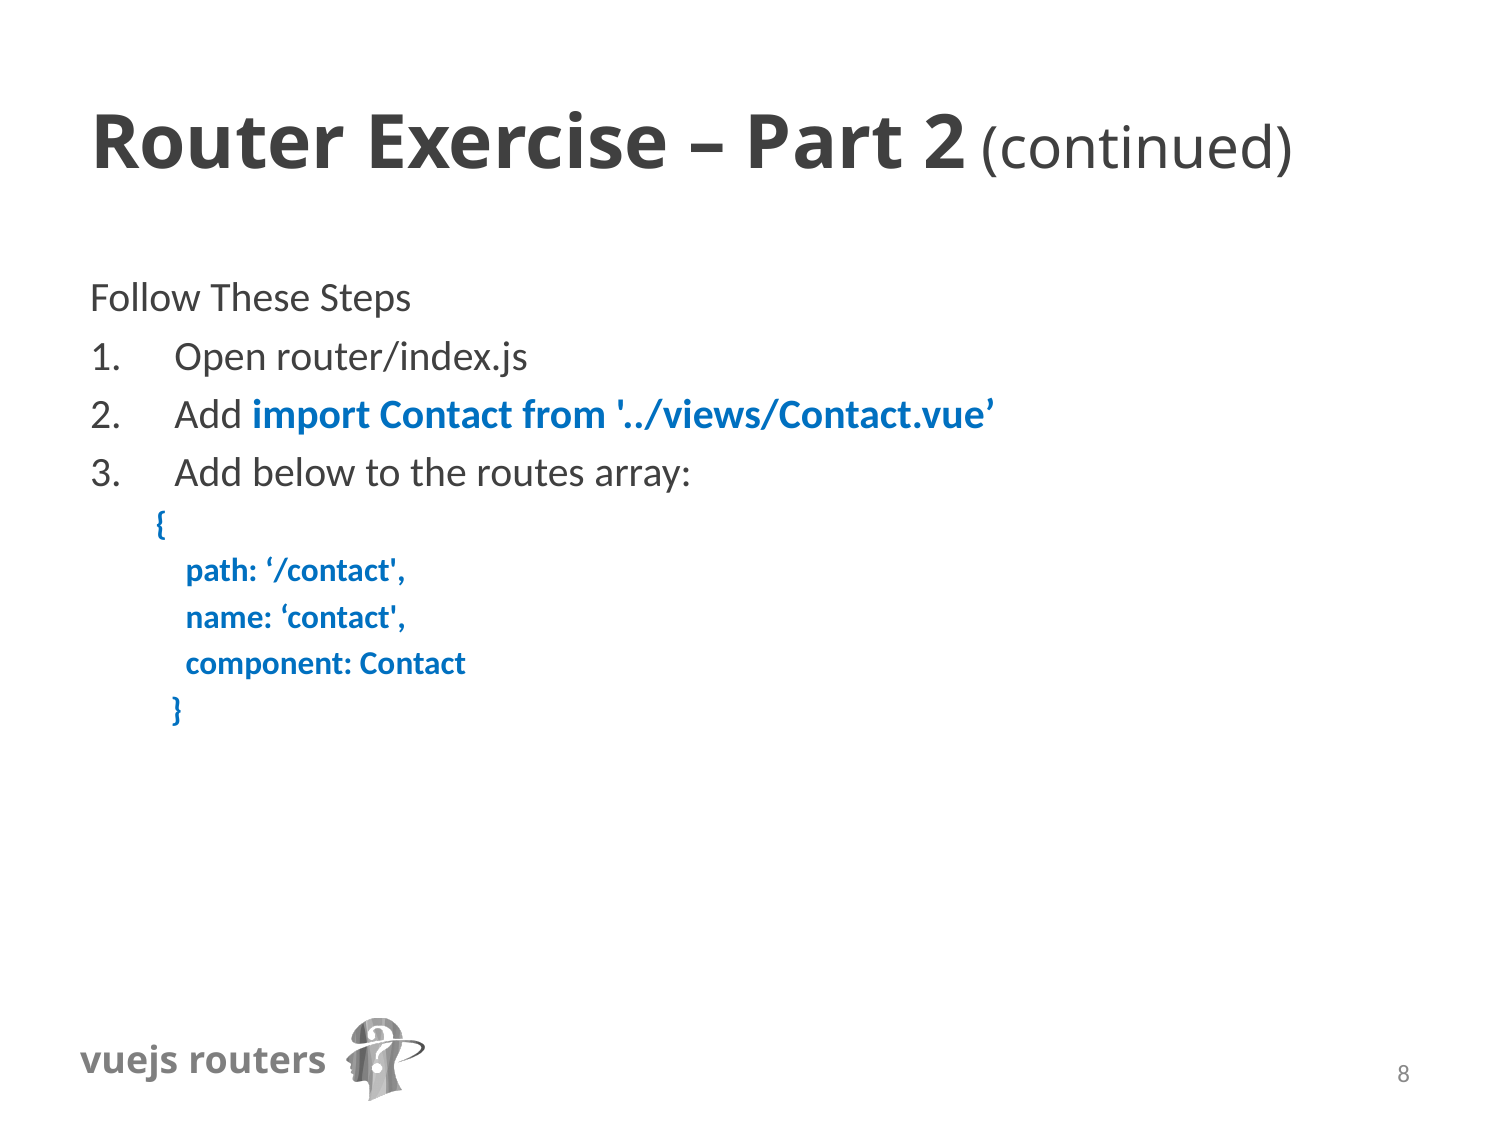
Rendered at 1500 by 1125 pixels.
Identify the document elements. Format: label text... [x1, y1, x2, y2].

list Follow These Steps Open router/index.js Add import Contact from '../views/Contact.vue’ Add below to the routes array: { path: ‘/contact', name: ‘contact', component: Contact } [75, 262, 1425, 1005]
picture [345, 1018, 426, 1101]
slide_number 8 [1074, 1042, 1425, 1103]
title Router Exercise – Part 2 (continued) [75, 45, 1425, 233]
text_box vuejs routers [65, 1029, 340, 1089]
